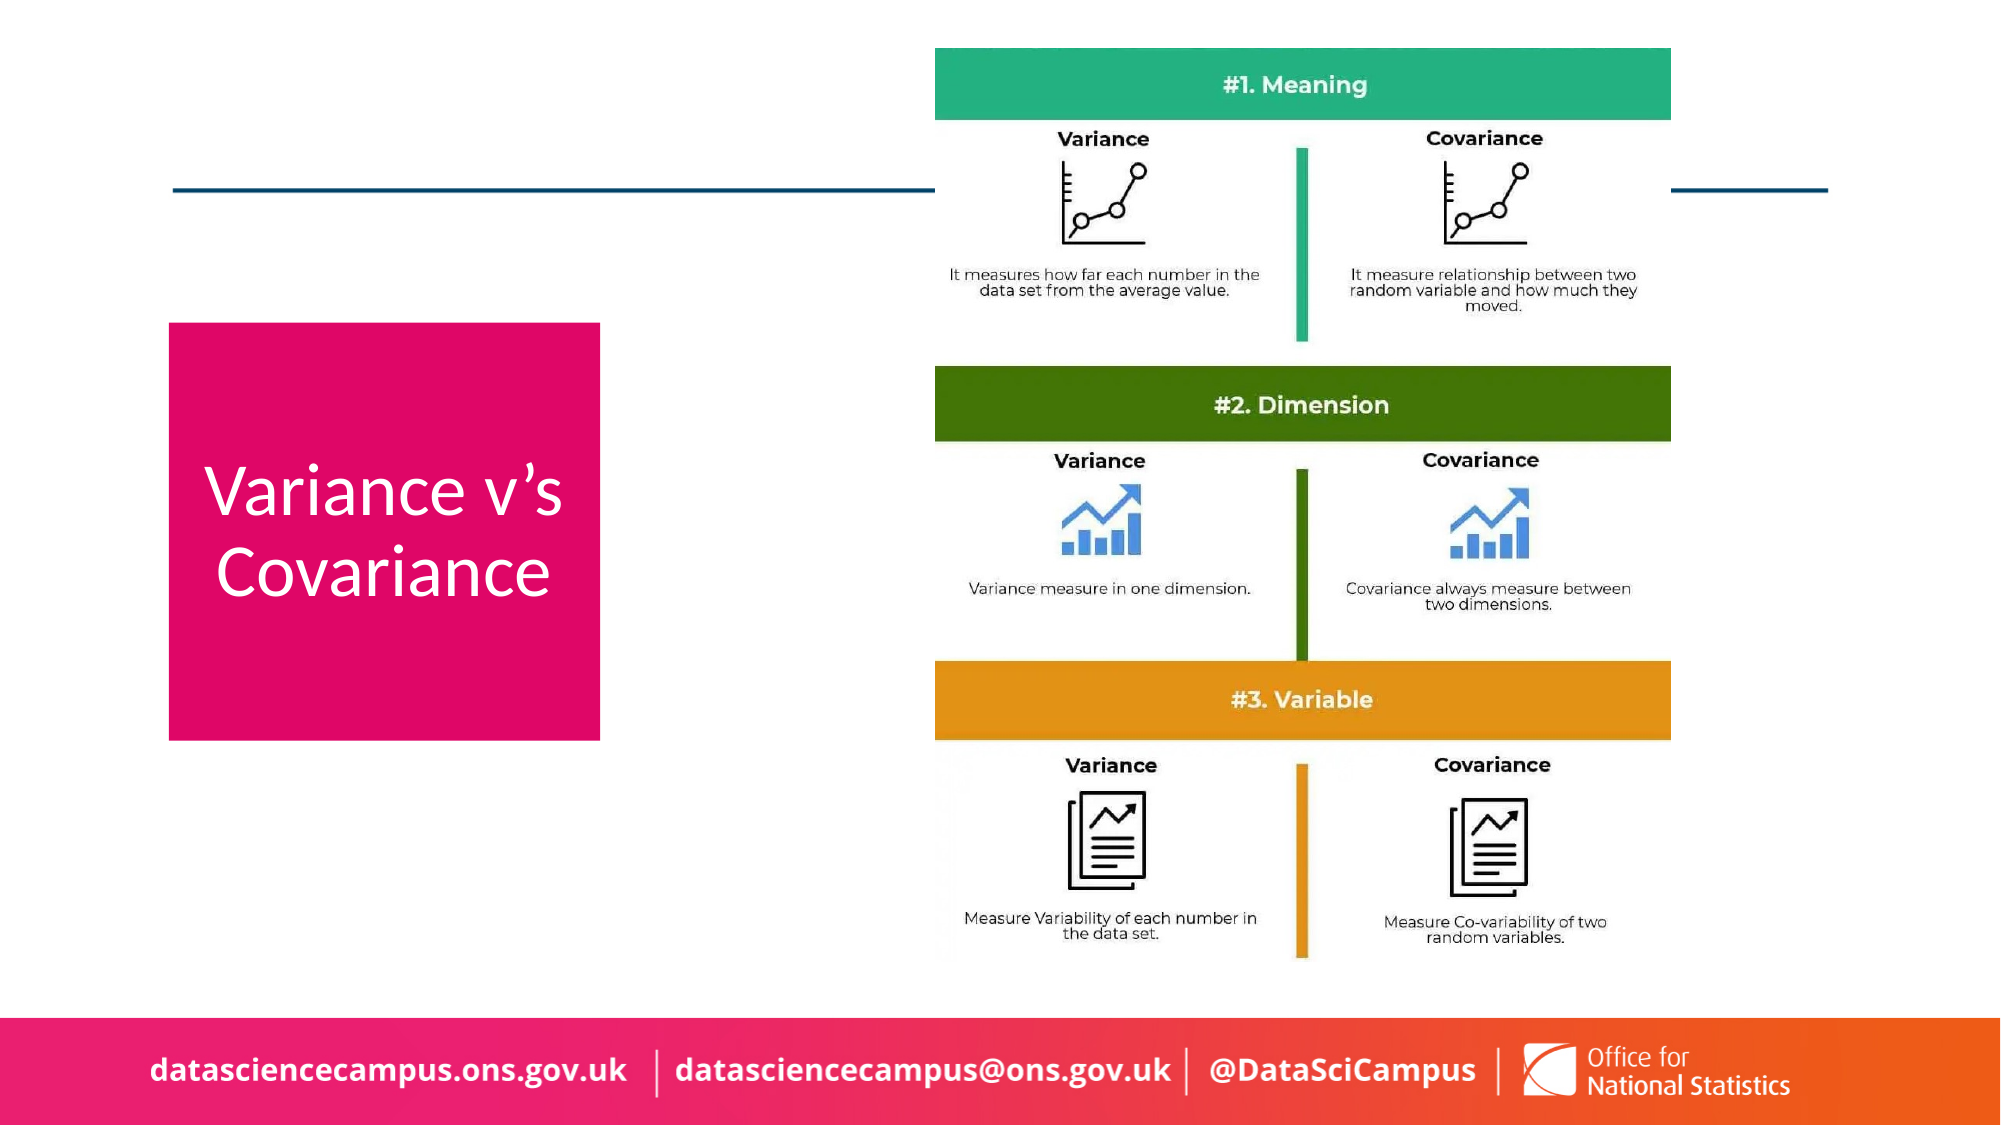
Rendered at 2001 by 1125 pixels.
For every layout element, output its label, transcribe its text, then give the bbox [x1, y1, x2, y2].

title Variance v’s Covariance [168, 322, 601, 741]
picture [0, 0, 2001, 1125]
